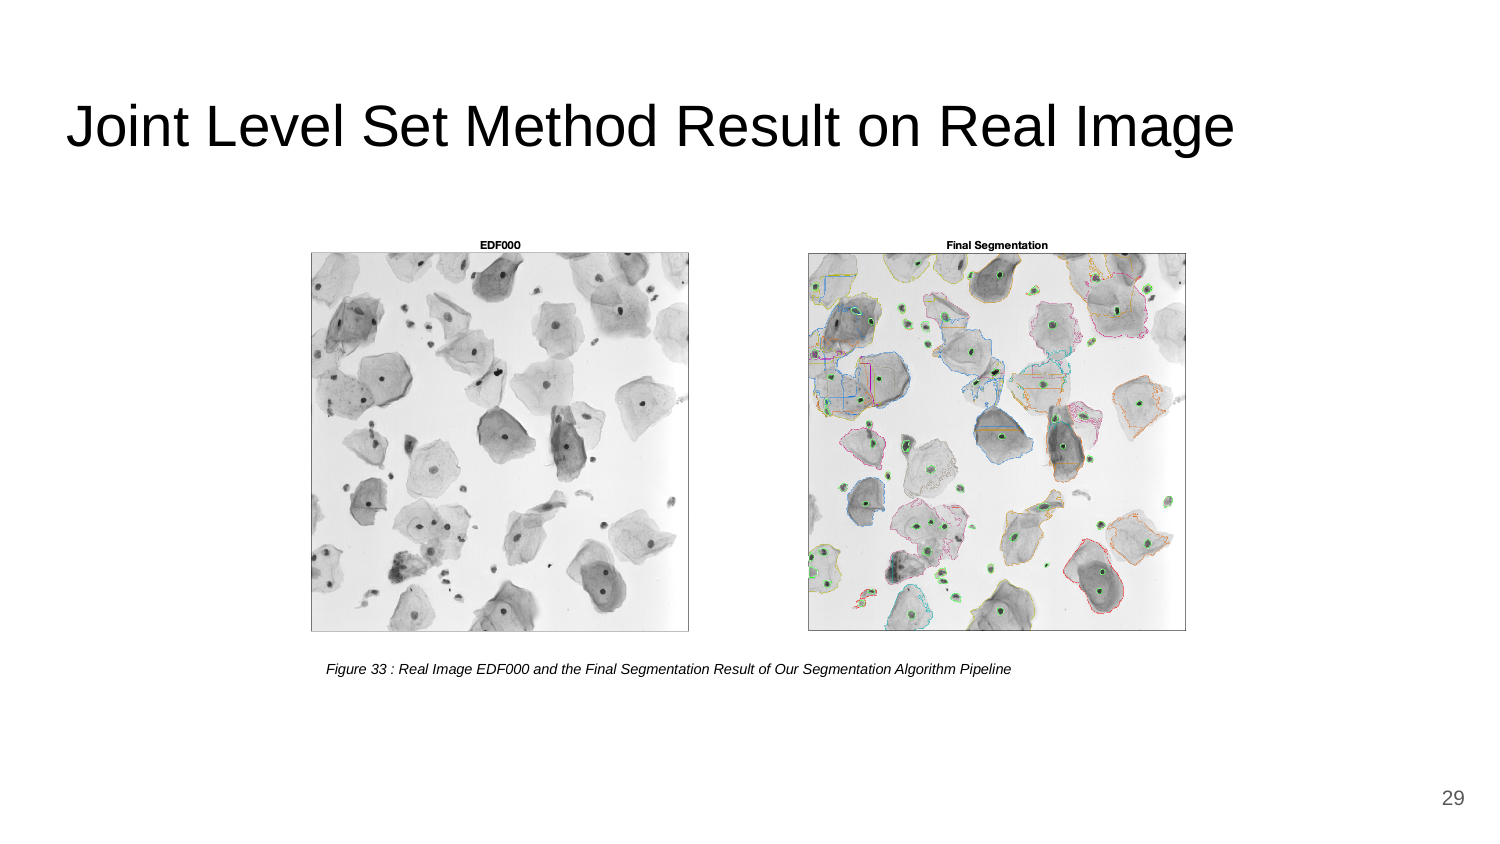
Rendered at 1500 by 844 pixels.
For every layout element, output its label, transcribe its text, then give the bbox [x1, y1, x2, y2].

text_box Figure 33 : Real Image EDF000 and the Final Segmentation Result of Our Segmentation Algorithm Pipeline [311, 664, 1198, 678]
picture [286, 214, 1214, 656]
title Joint Level Set Method Result on Real Image [51, 72, 1449, 167]
slide_number 29 [1389, 764, 1480, 830]
text_box [285, 667, 1216, 701]
